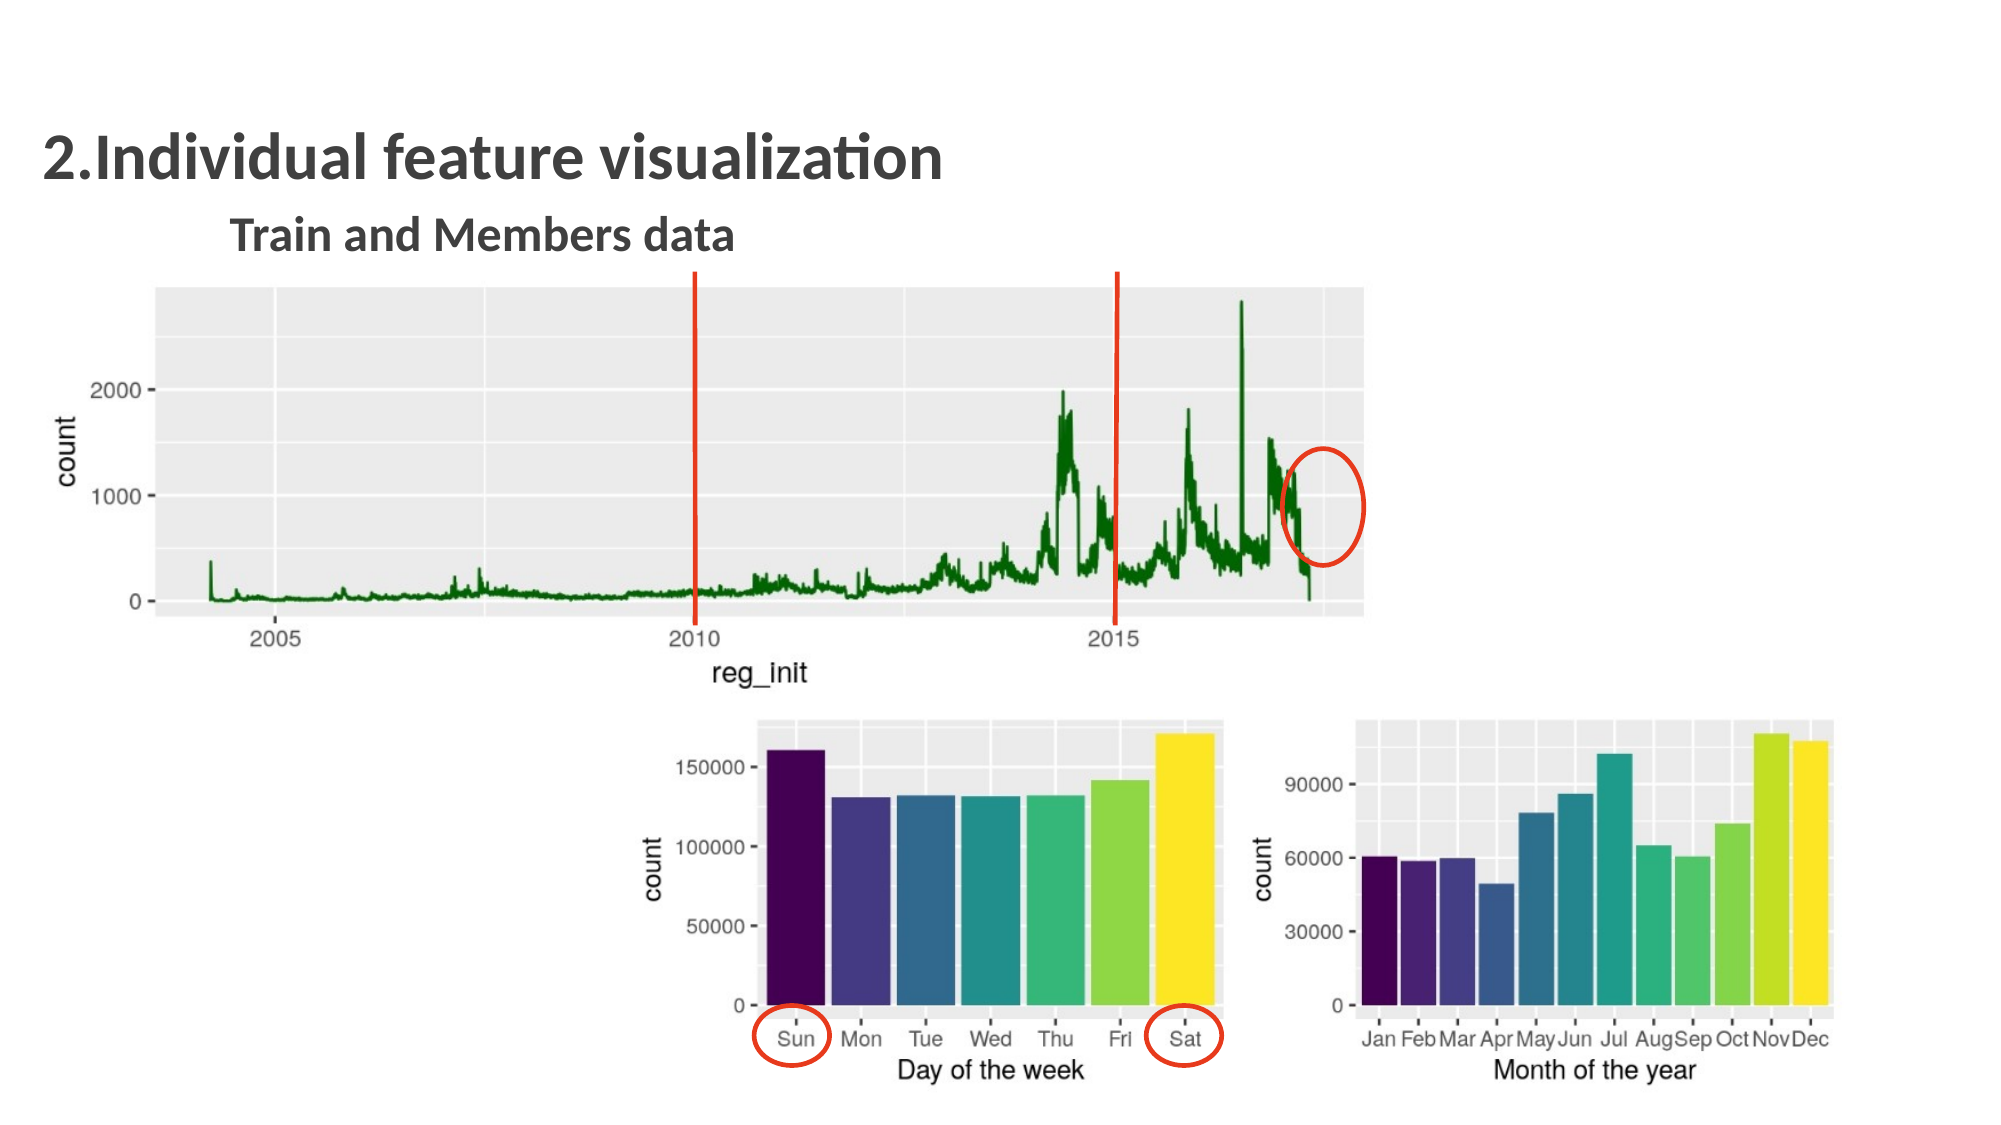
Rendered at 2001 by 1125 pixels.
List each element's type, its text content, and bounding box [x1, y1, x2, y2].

text_box 2.Individual feature visualization [27, 105, 963, 201]
picture [27, 271, 1875, 1106]
text_box Train and Members data [214, 193, 777, 269]
